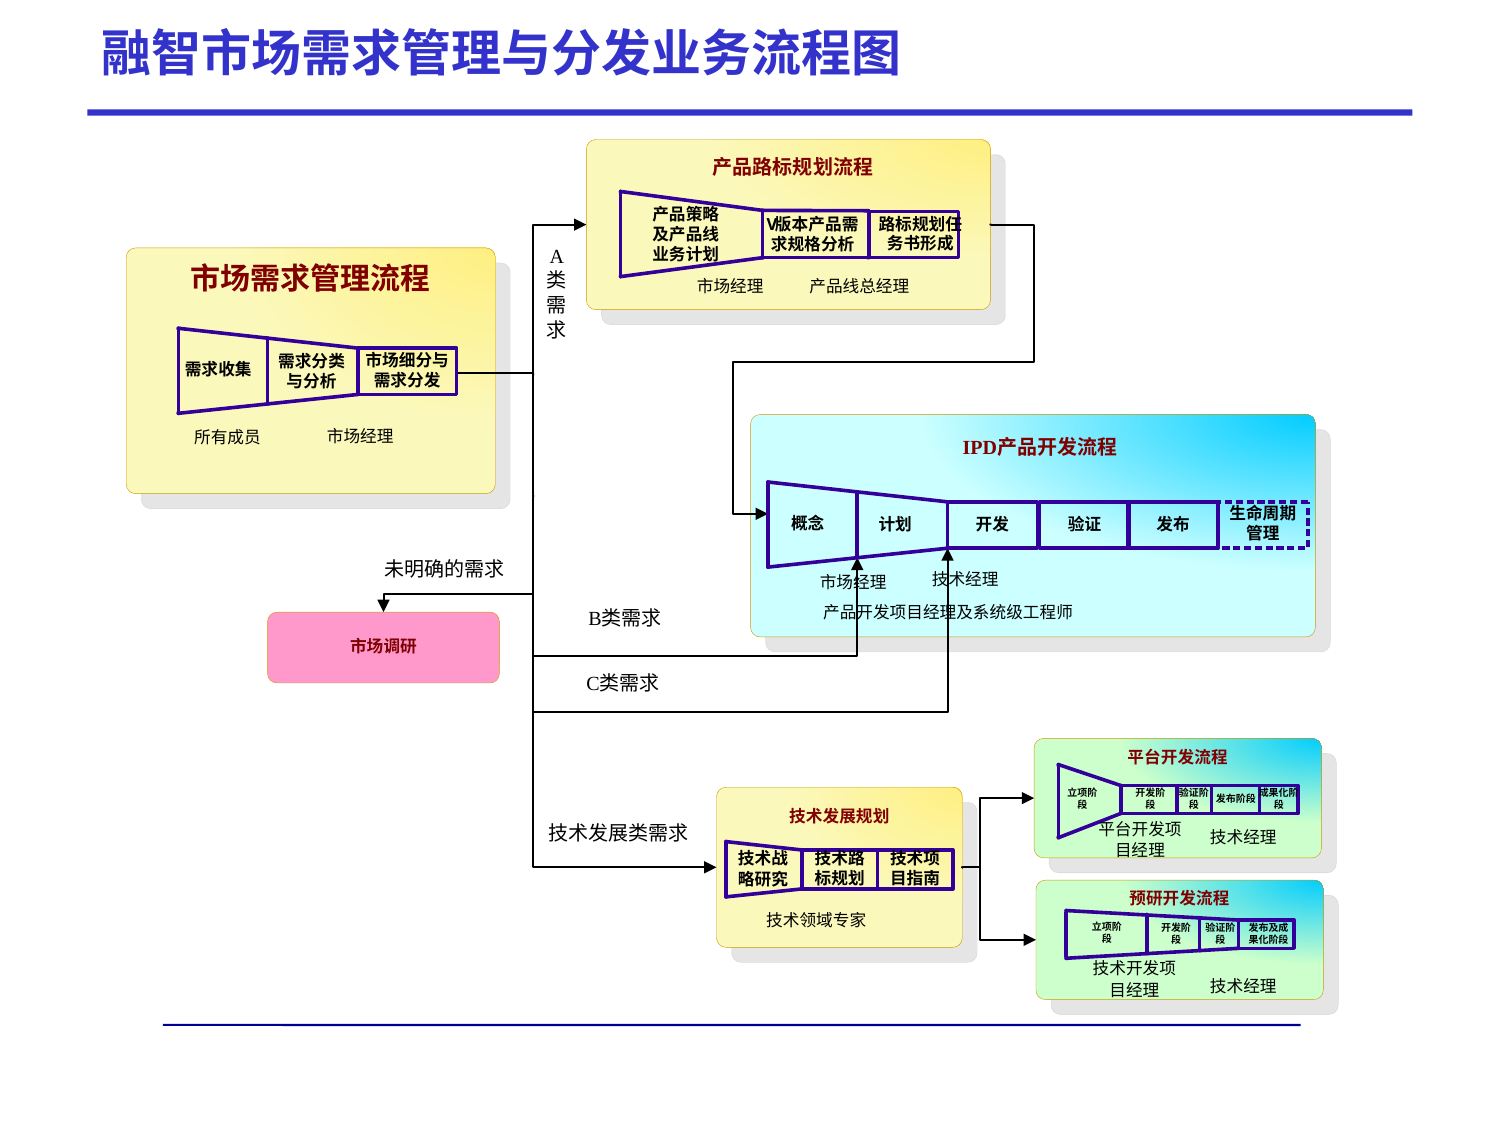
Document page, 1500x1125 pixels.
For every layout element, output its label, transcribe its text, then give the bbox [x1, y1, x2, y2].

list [123, 136, 1341, 1018]
title 融智市场需求管理与分发业务流程图 [86, 0, 1412, 109]
